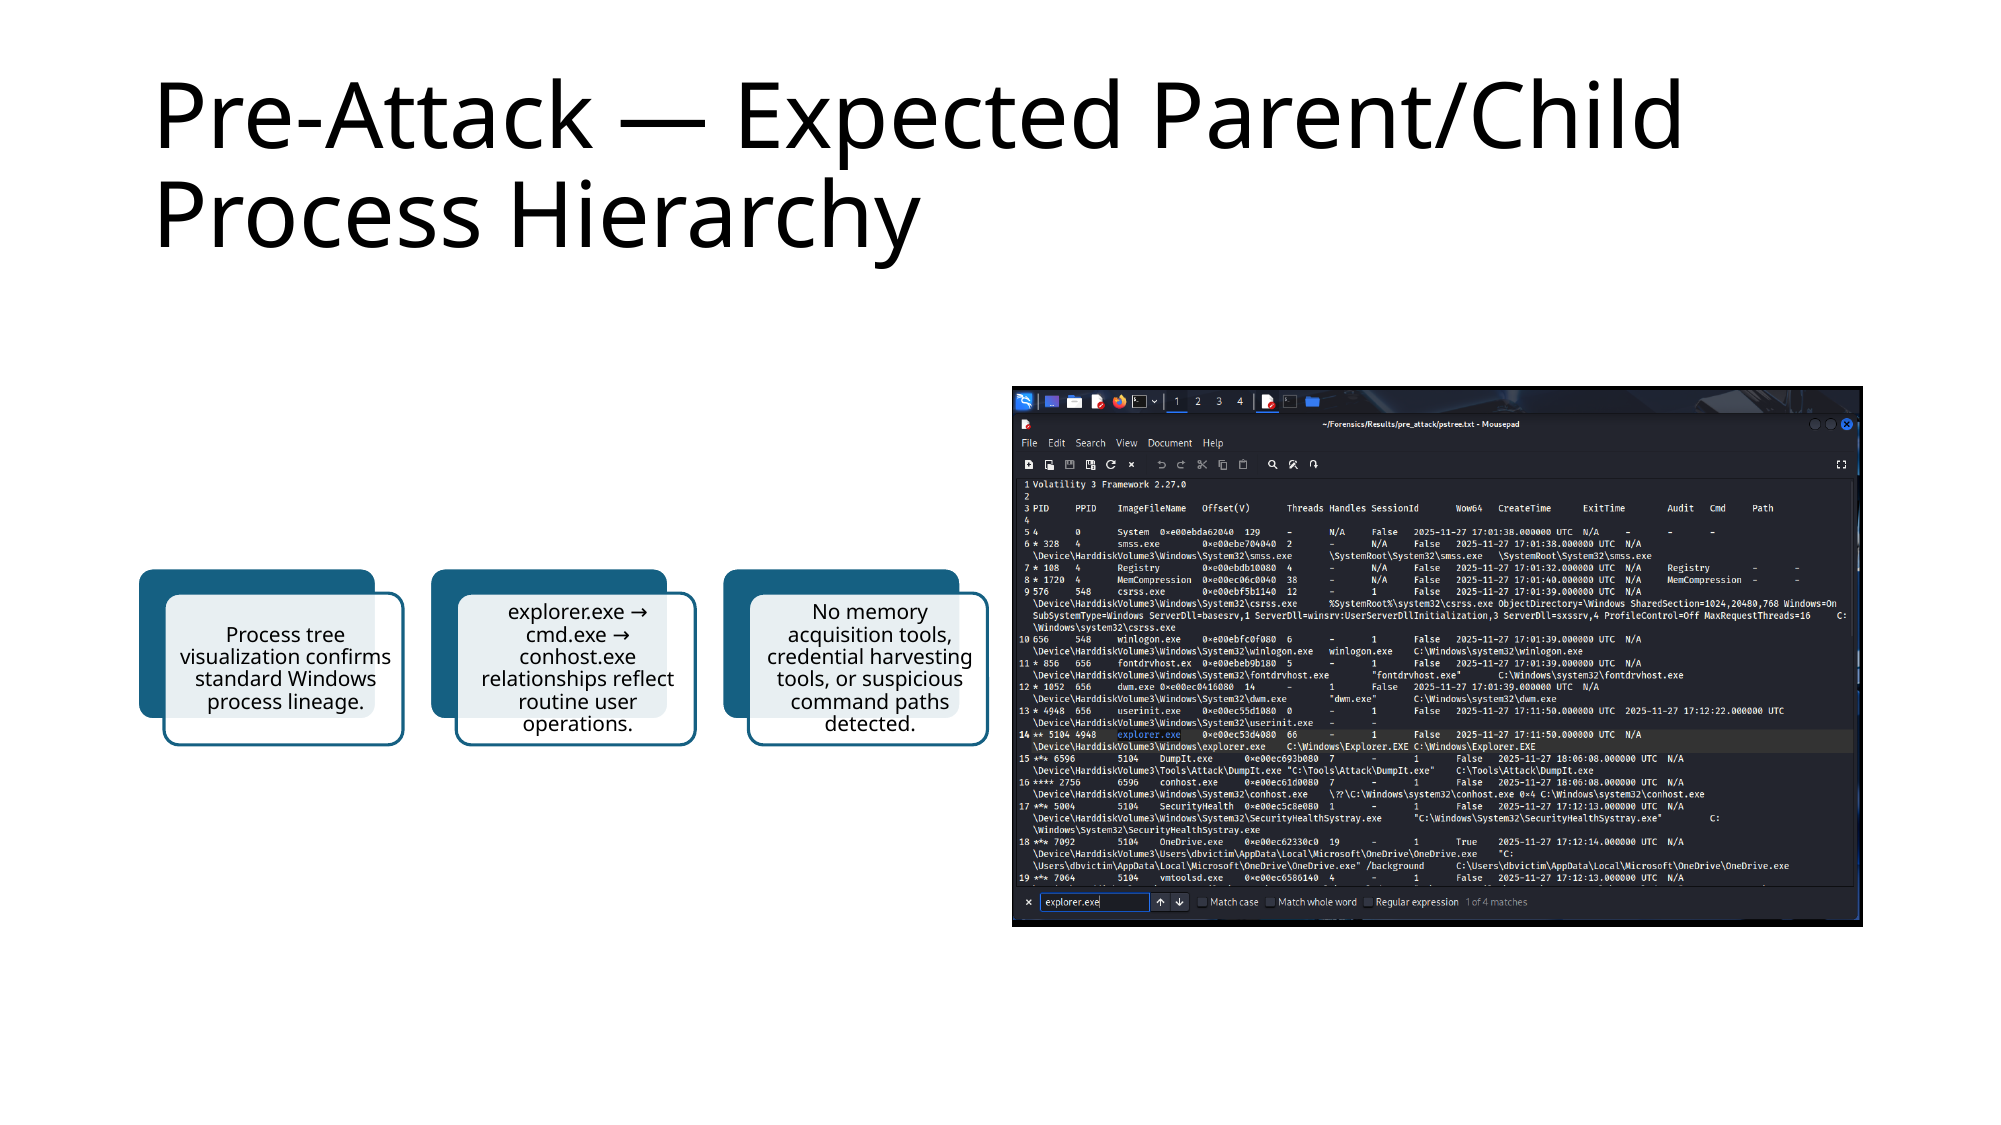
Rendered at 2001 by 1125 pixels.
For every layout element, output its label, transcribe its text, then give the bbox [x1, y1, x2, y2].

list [1011, 386, 1863, 927]
title Pre-Attack — Expected Parent/Child Process Hierarchy [137, 59, 1863, 278]
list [136, 298, 988, 1014]
